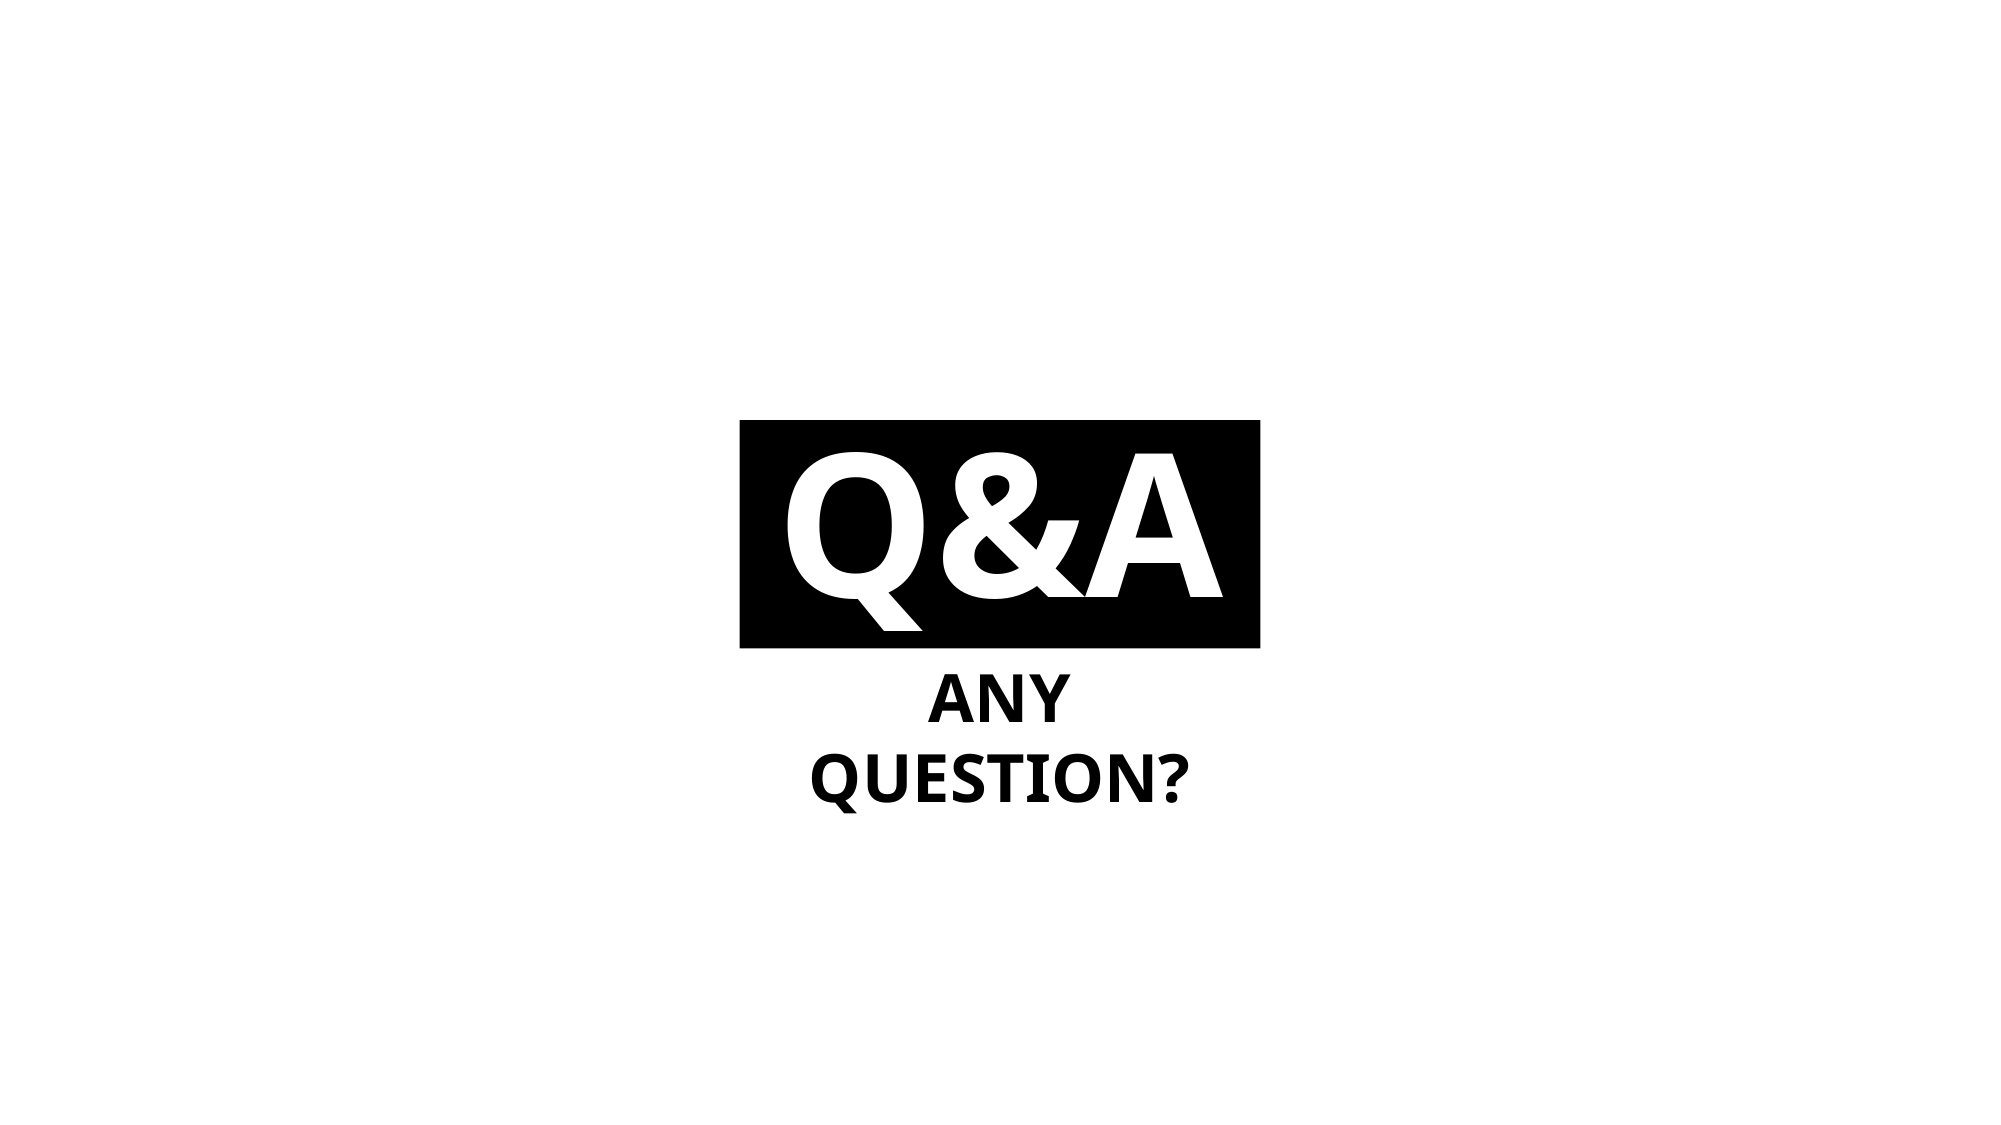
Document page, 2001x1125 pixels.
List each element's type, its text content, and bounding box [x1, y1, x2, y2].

title Q&A [739, 420, 1261, 648]
text_box ANY QUESTION? [739, 648, 1261, 824]
